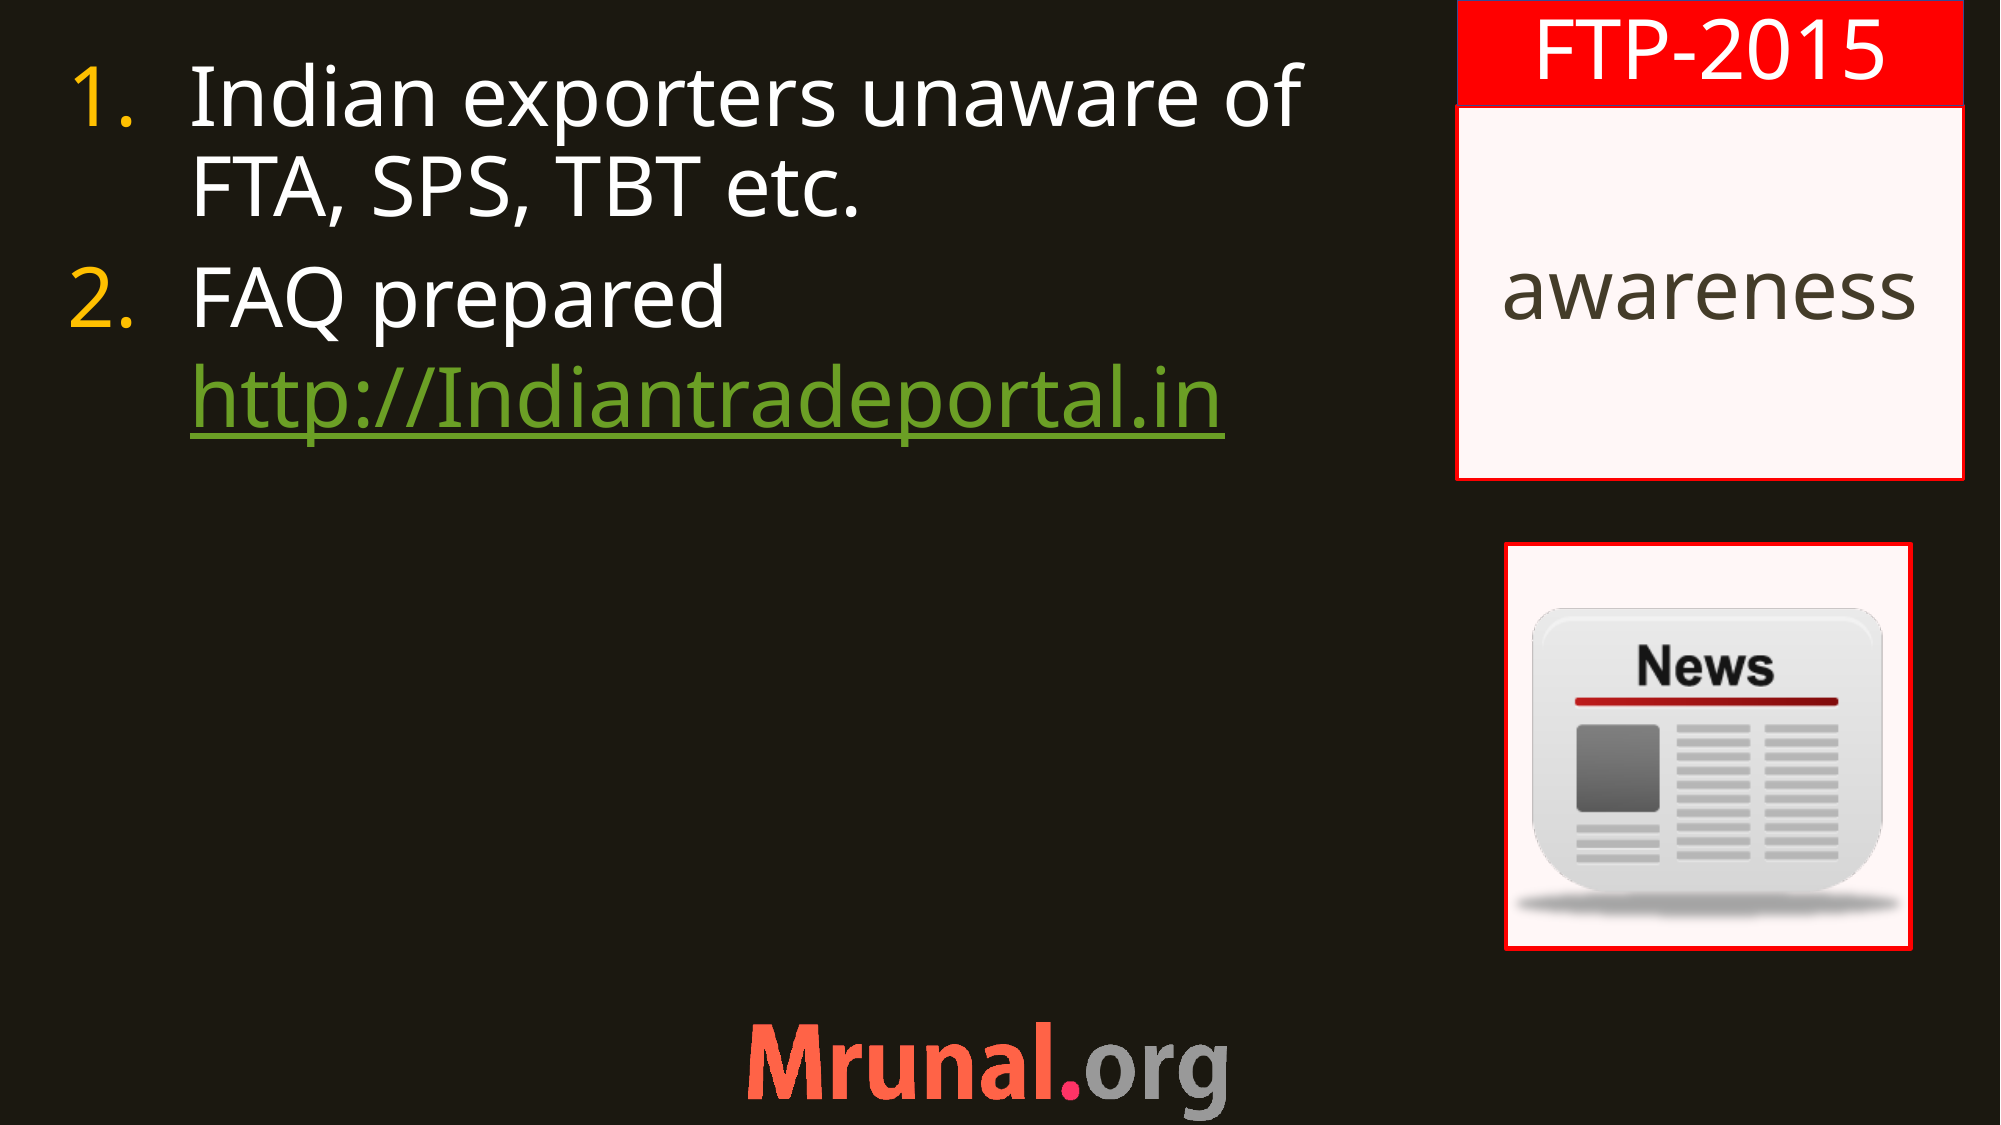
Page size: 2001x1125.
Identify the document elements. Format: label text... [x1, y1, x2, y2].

title awareness [1455, 104, 1965, 481]
list FTP-2015 [1457, 0, 1964, 106]
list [1508, 545, 1909, 947]
picture [741, 1014, 1230, 1125]
list Indian exporters unaware of FTA, SPS, TBT etc. FAQ prepared http://Indiantradeportal.in [52, 47, 1447, 1014]
